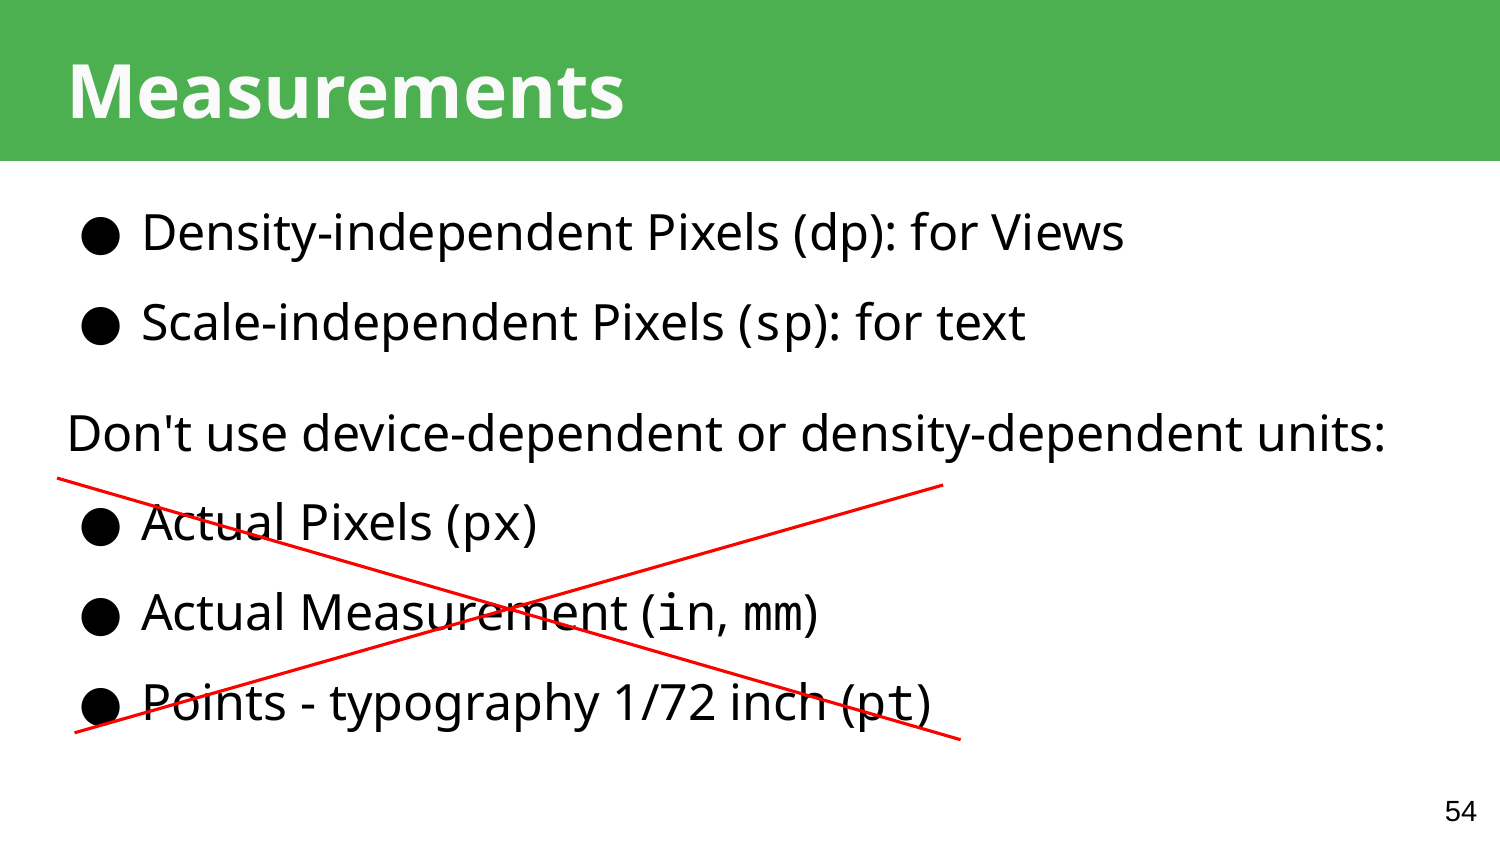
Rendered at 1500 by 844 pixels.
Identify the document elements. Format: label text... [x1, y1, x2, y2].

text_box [56, 477, 961, 740]
slide_number 54 [1402, 777, 1493, 842]
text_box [74, 484, 944, 734]
title Measurements [51, 28, 1449, 122]
list Density-independent Pixels (dp): for Views Scale-independent Pixels (sp): for text Don't use device-dependent or density-dependent units: Actual Pixels (px) Actual Measurement (in, mm) Points - typography 1/72 inch (pt) [51, 176, 1449, 737]
